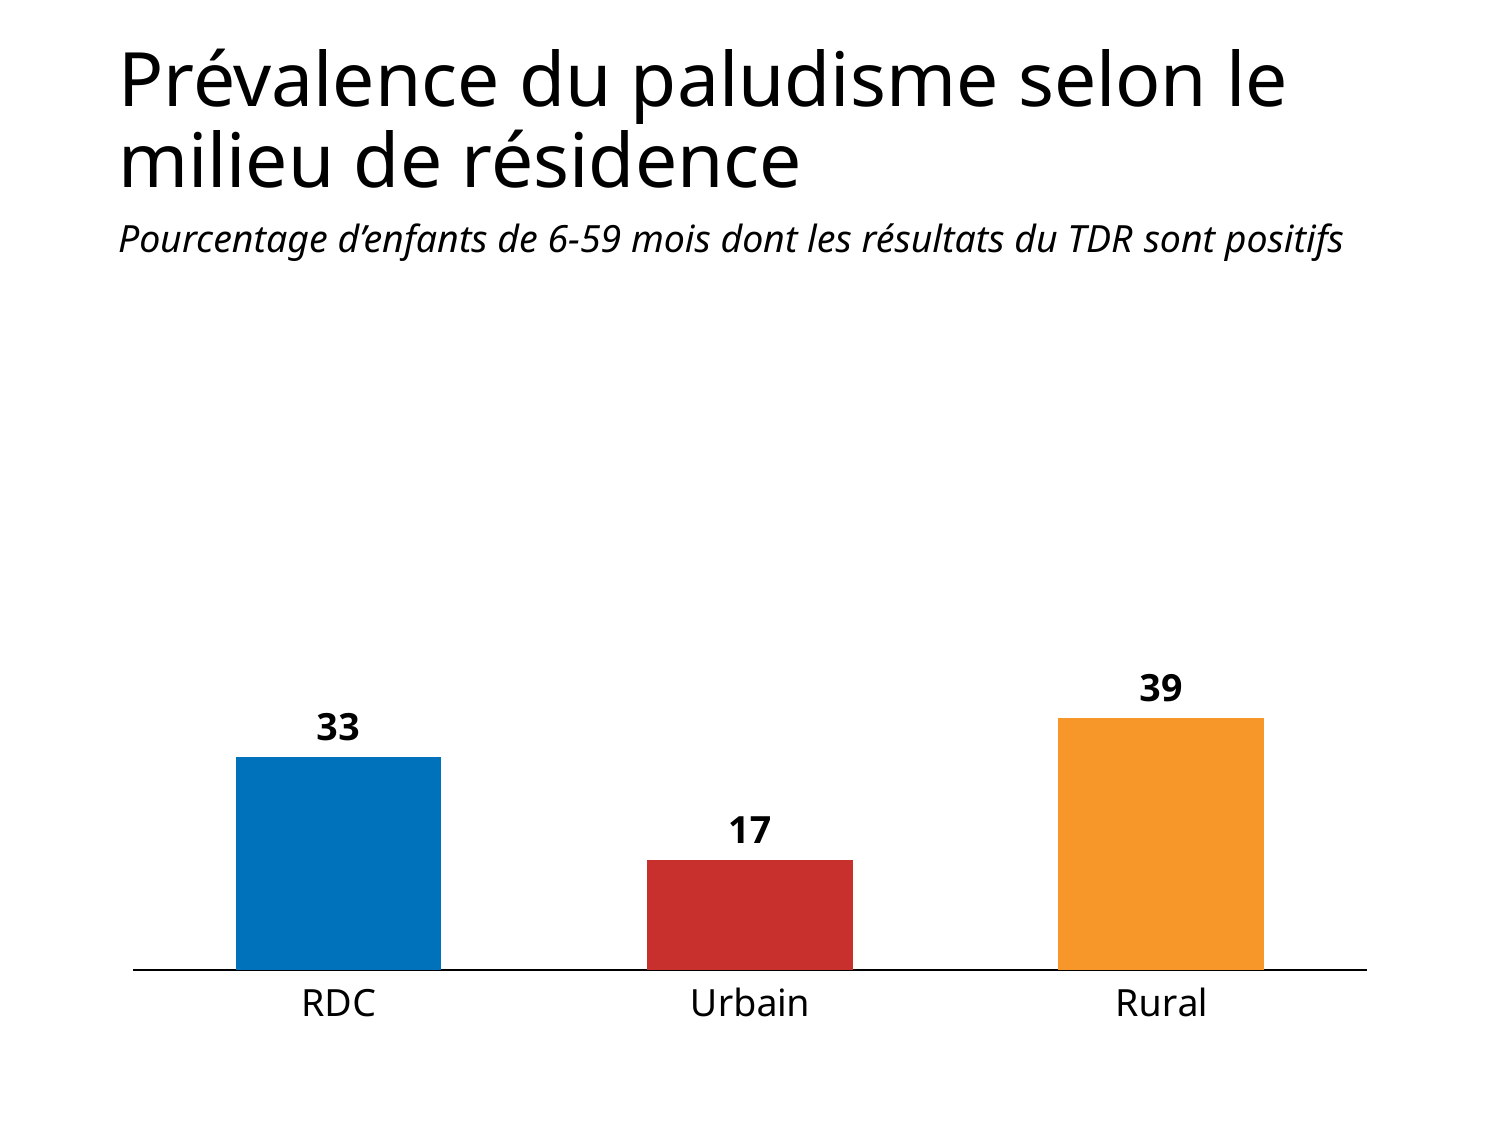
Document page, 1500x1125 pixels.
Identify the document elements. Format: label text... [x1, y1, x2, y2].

list Pourcentage d’enfants de 6-59 mois dont les résultats du TDR sont positifs [103, 212, 1397, 312]
chart [103, 312, 1397, 1066]
title Prévalence du paludisme selon le milieu de résidence [103, 64, 1397, 181]
